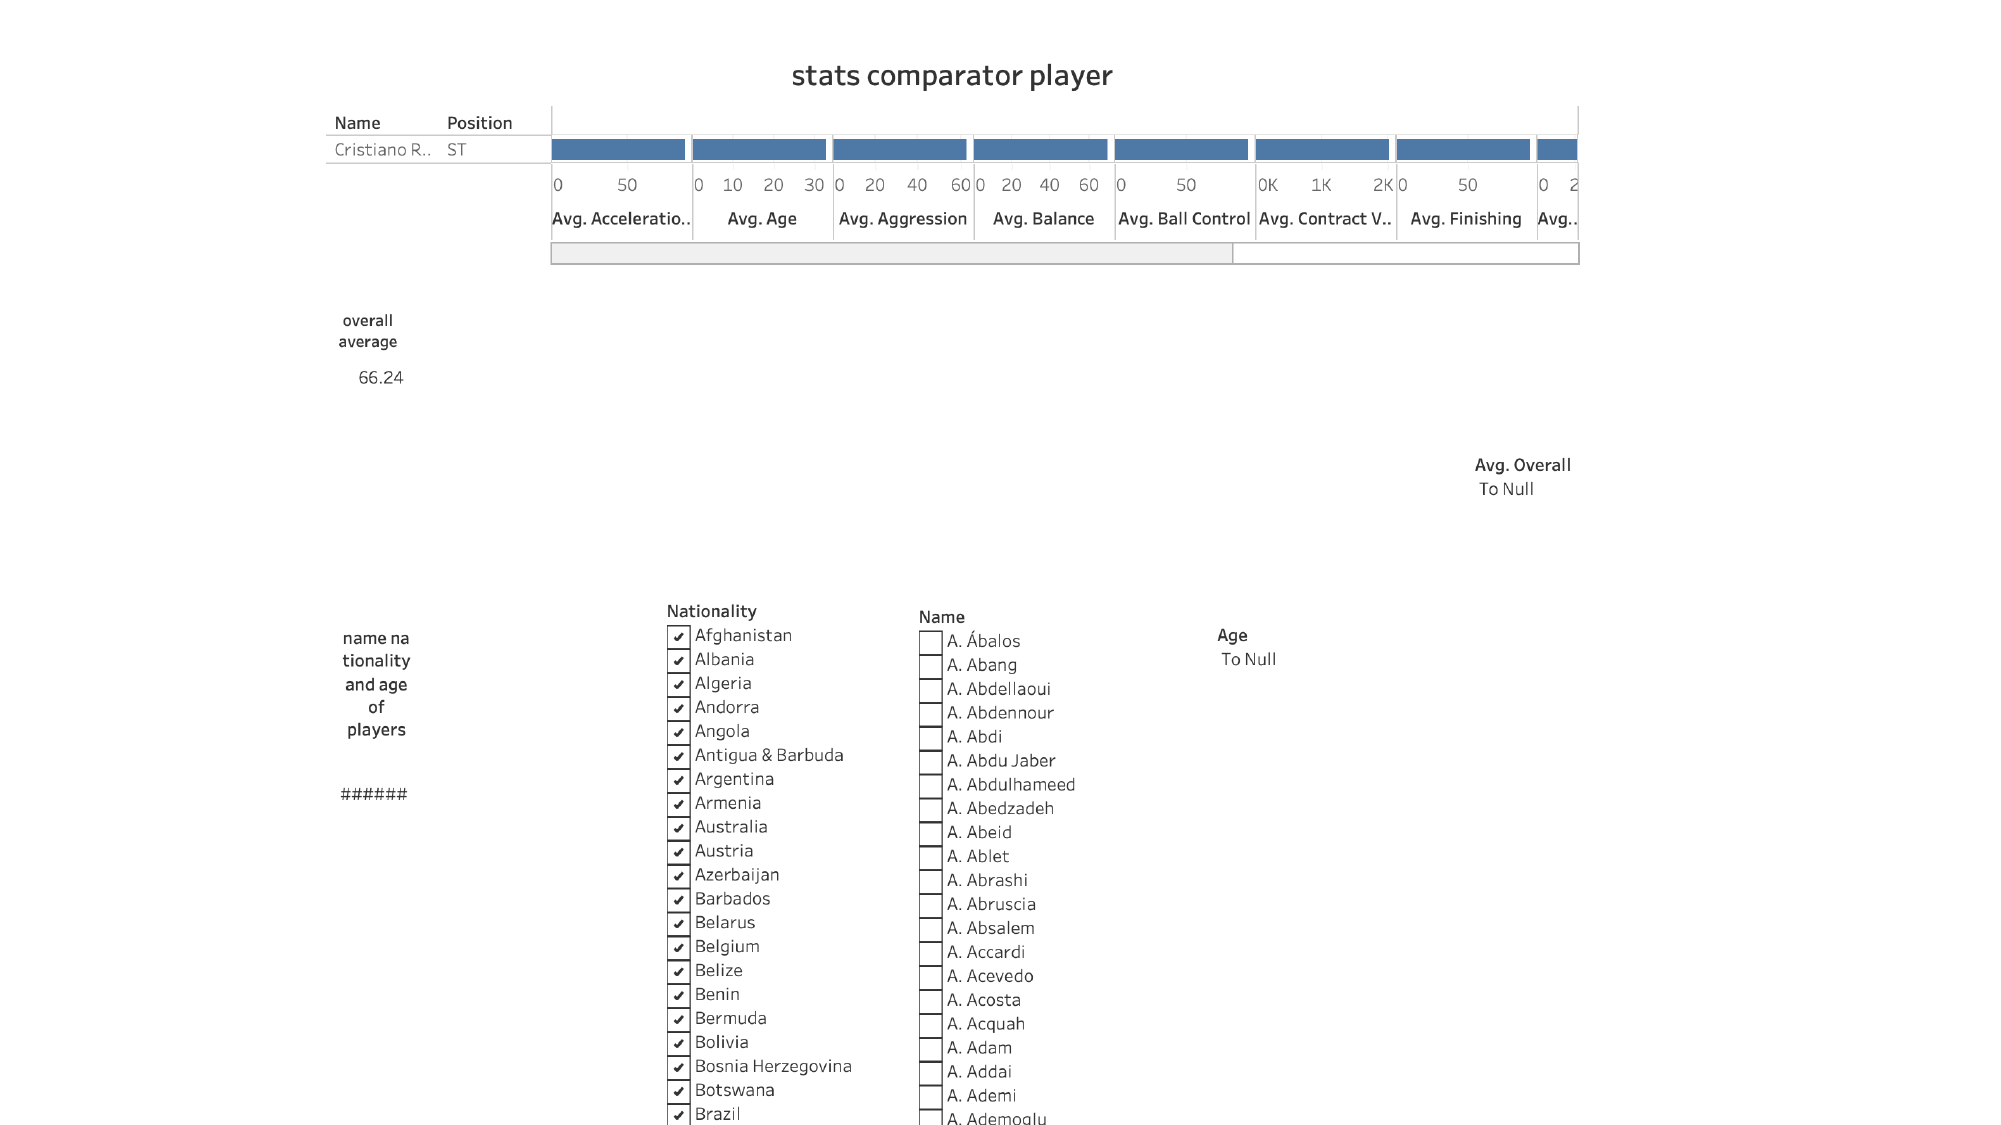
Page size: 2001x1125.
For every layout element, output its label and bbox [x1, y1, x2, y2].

picture [296, 0, 1704, 1125]
